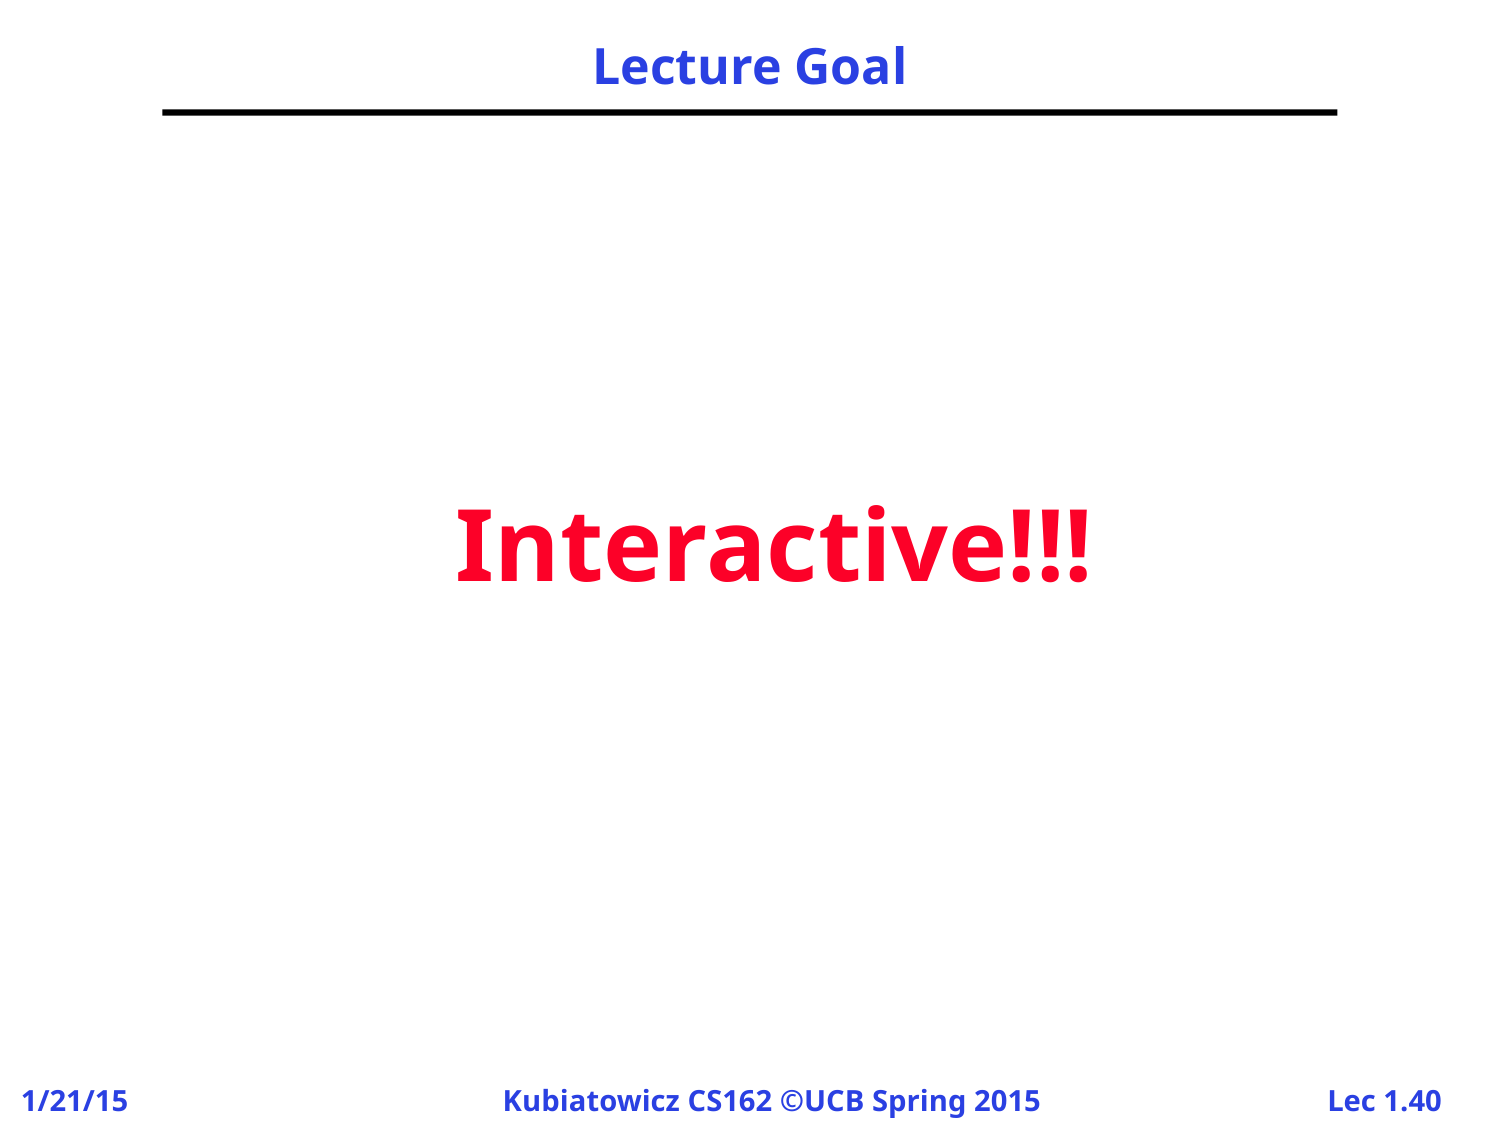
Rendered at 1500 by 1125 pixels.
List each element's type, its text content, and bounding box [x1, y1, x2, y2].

title Lecture Goal [162, 24, 1338, 113]
list Interactive!!! [362, 487, 1188, 775]
